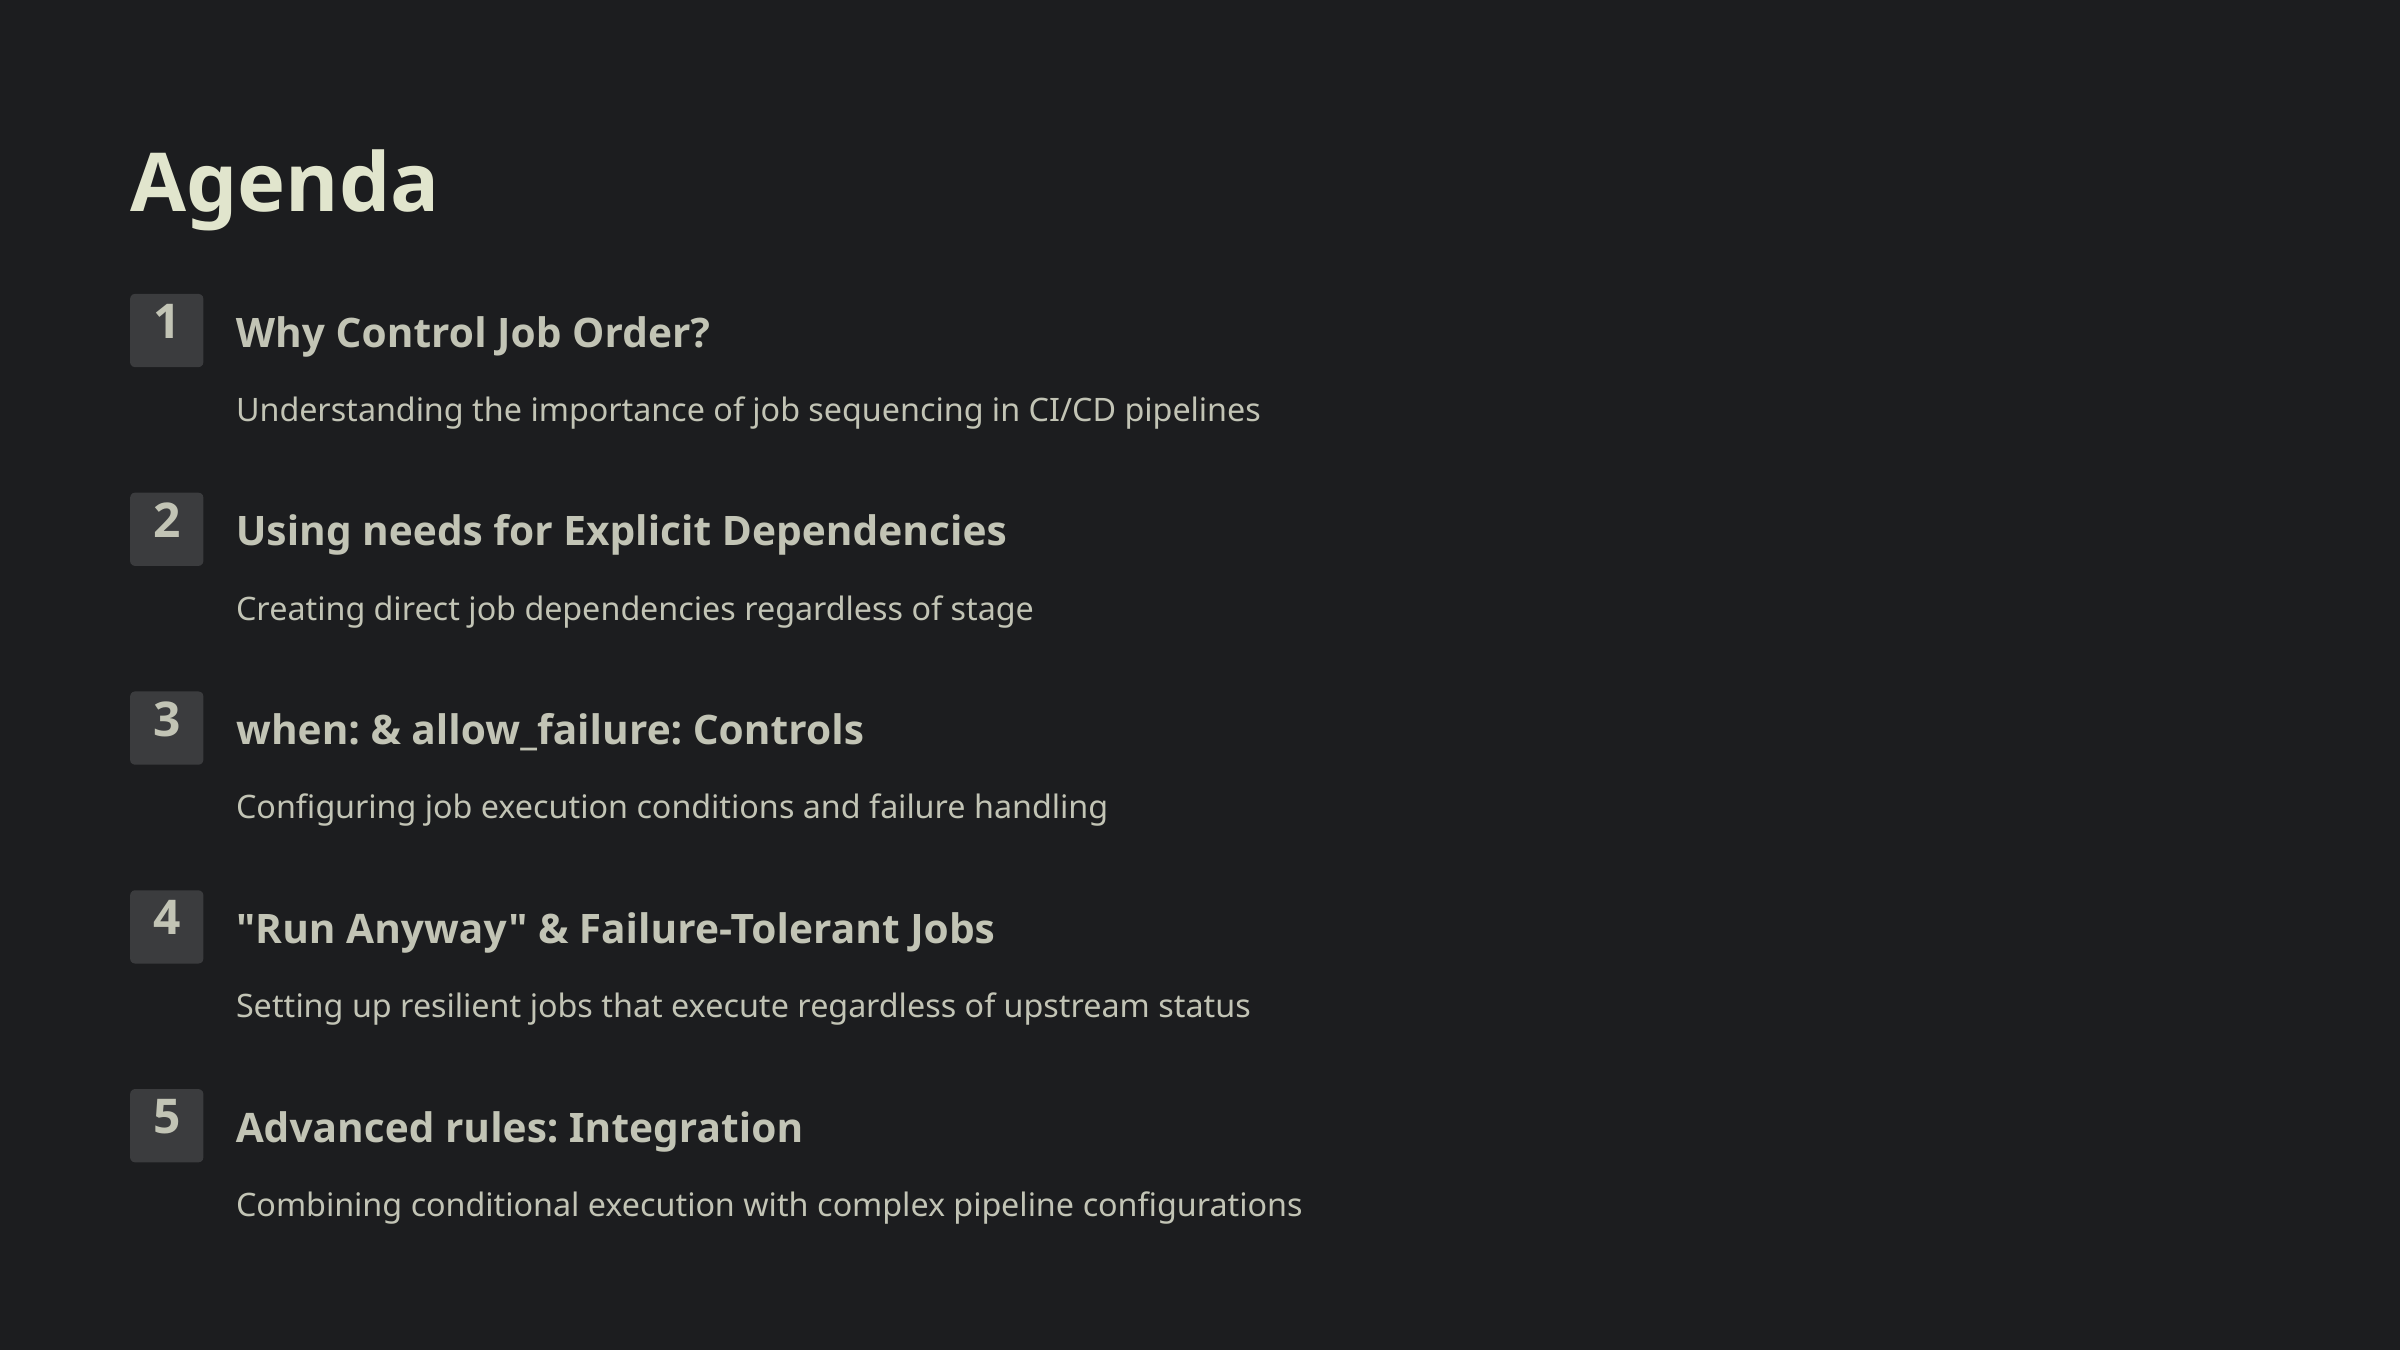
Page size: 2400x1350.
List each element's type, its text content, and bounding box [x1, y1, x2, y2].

text_box Understanding the importance of job sequencing in CI/CD pipelines [235, 375, 2270, 428]
text_box [130, 1089, 204, 1163]
text_box [130, 691, 204, 765]
text_box "Run Anyway" & Failure-Tolerant Jobs [235, 901, 944, 953]
text_box Combining conditional execution with complex pipeline configurations [235, 1170, 2270, 1223]
text_box Setting up resilient jobs that execute regardless of upstream status [235, 971, 2270, 1024]
text_box Agenda [130, 127, 945, 229]
text_box 4 [142, 896, 192, 958]
text_box [130, 492, 204, 566]
text_box [130, 293, 204, 368]
text_box Creating direct job dependencies regardless of stage [235, 574, 2270, 627]
text_box 3 [142, 697, 192, 759]
text_box Using needs for Explicit Dependencies [235, 503, 945, 555]
text_box when: & allow_failure: Controls [235, 702, 815, 754]
text_box 1 [142, 300, 192, 362]
text_box Configuring job execution conditions and failure handling [235, 773, 2270, 826]
text_box Why Control Job Order? [235, 305, 689, 356]
text_box Advanced rules: Integration [235, 1100, 754, 1152]
text_box 5 [142, 1095, 192, 1157]
text_box 2 [142, 498, 192, 560]
text_box [130, 890, 204, 964]
